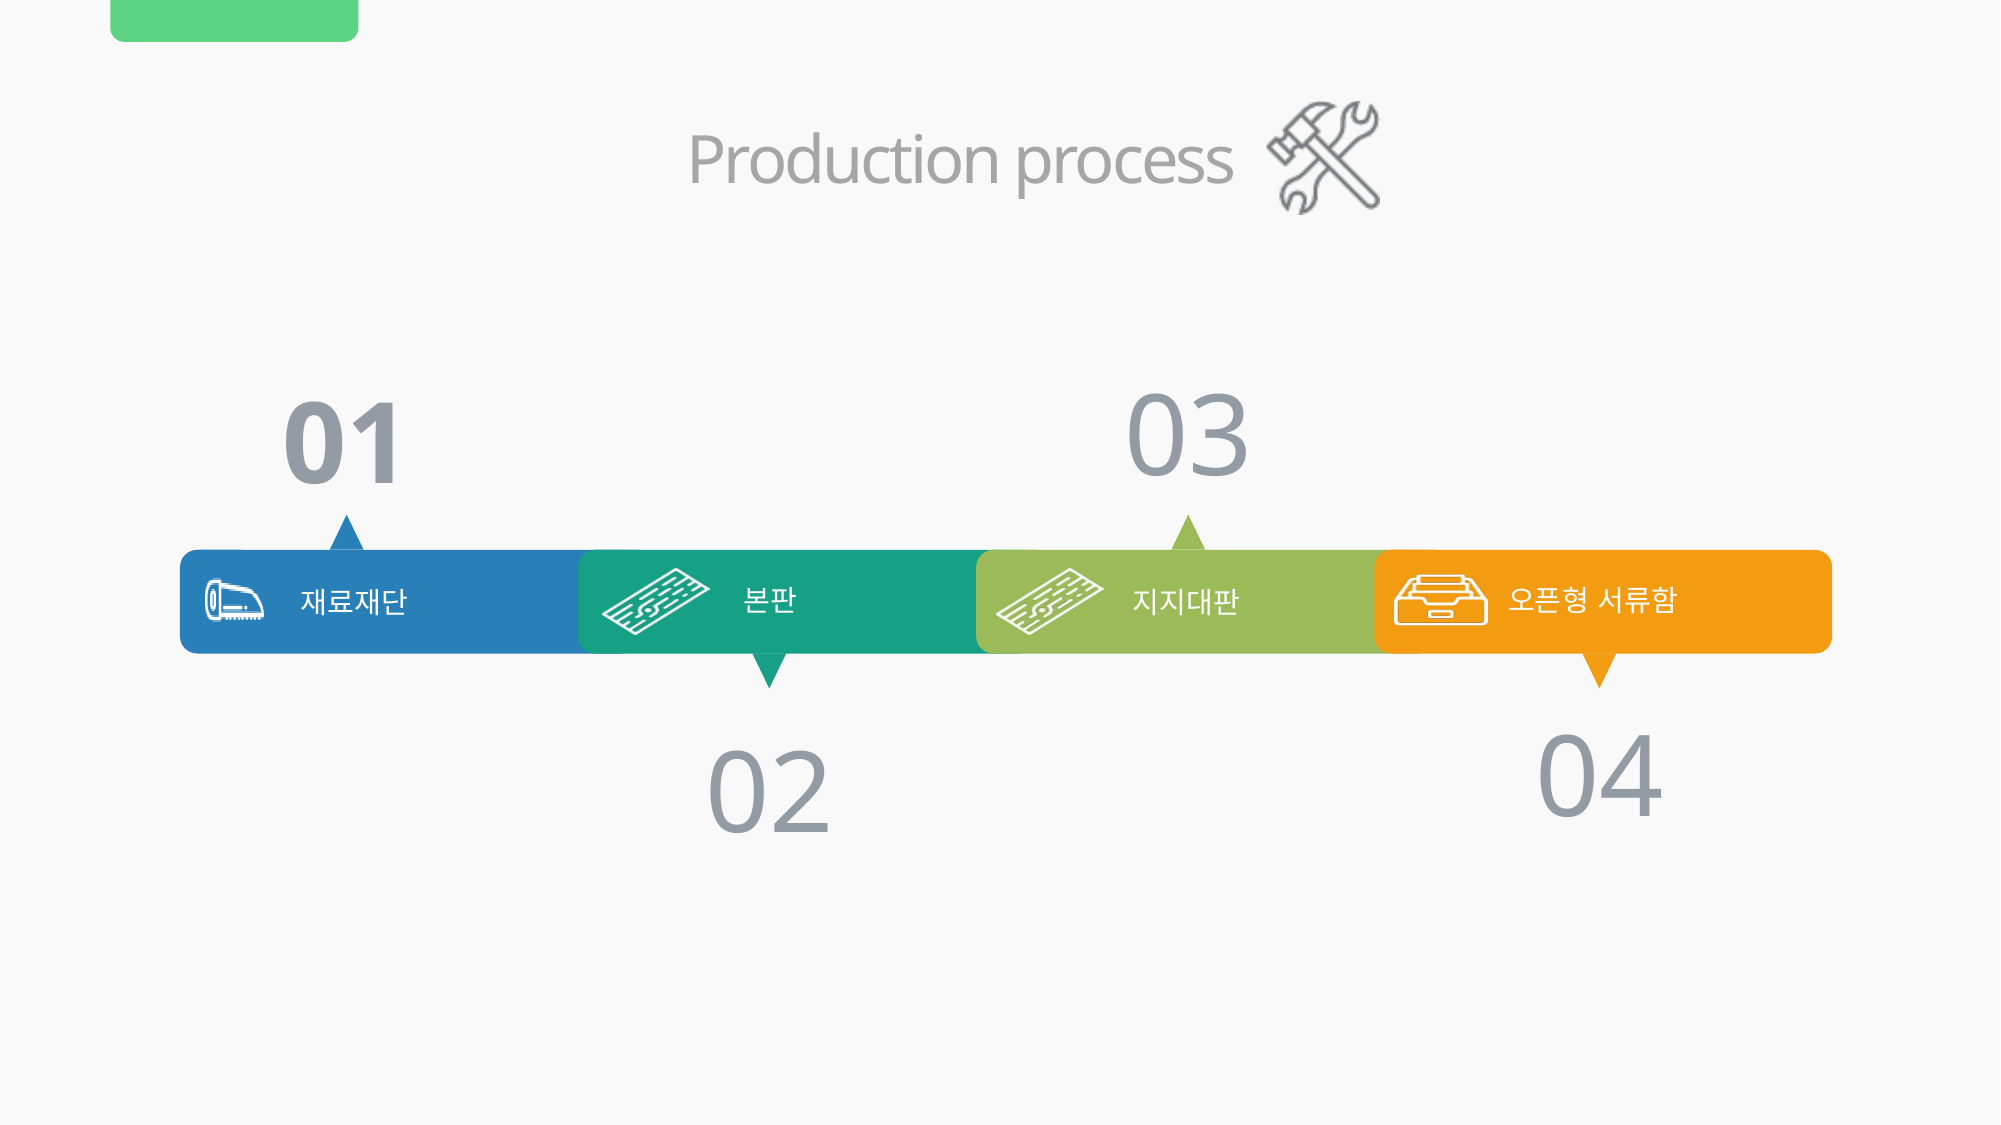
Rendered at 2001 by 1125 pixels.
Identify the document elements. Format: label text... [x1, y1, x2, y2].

text_box Production process [665, 109, 1259, 205]
picture [1266, 101, 1380, 215]
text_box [155, 355, 1848, 865]
text_box [109, 0, 360, 43]
